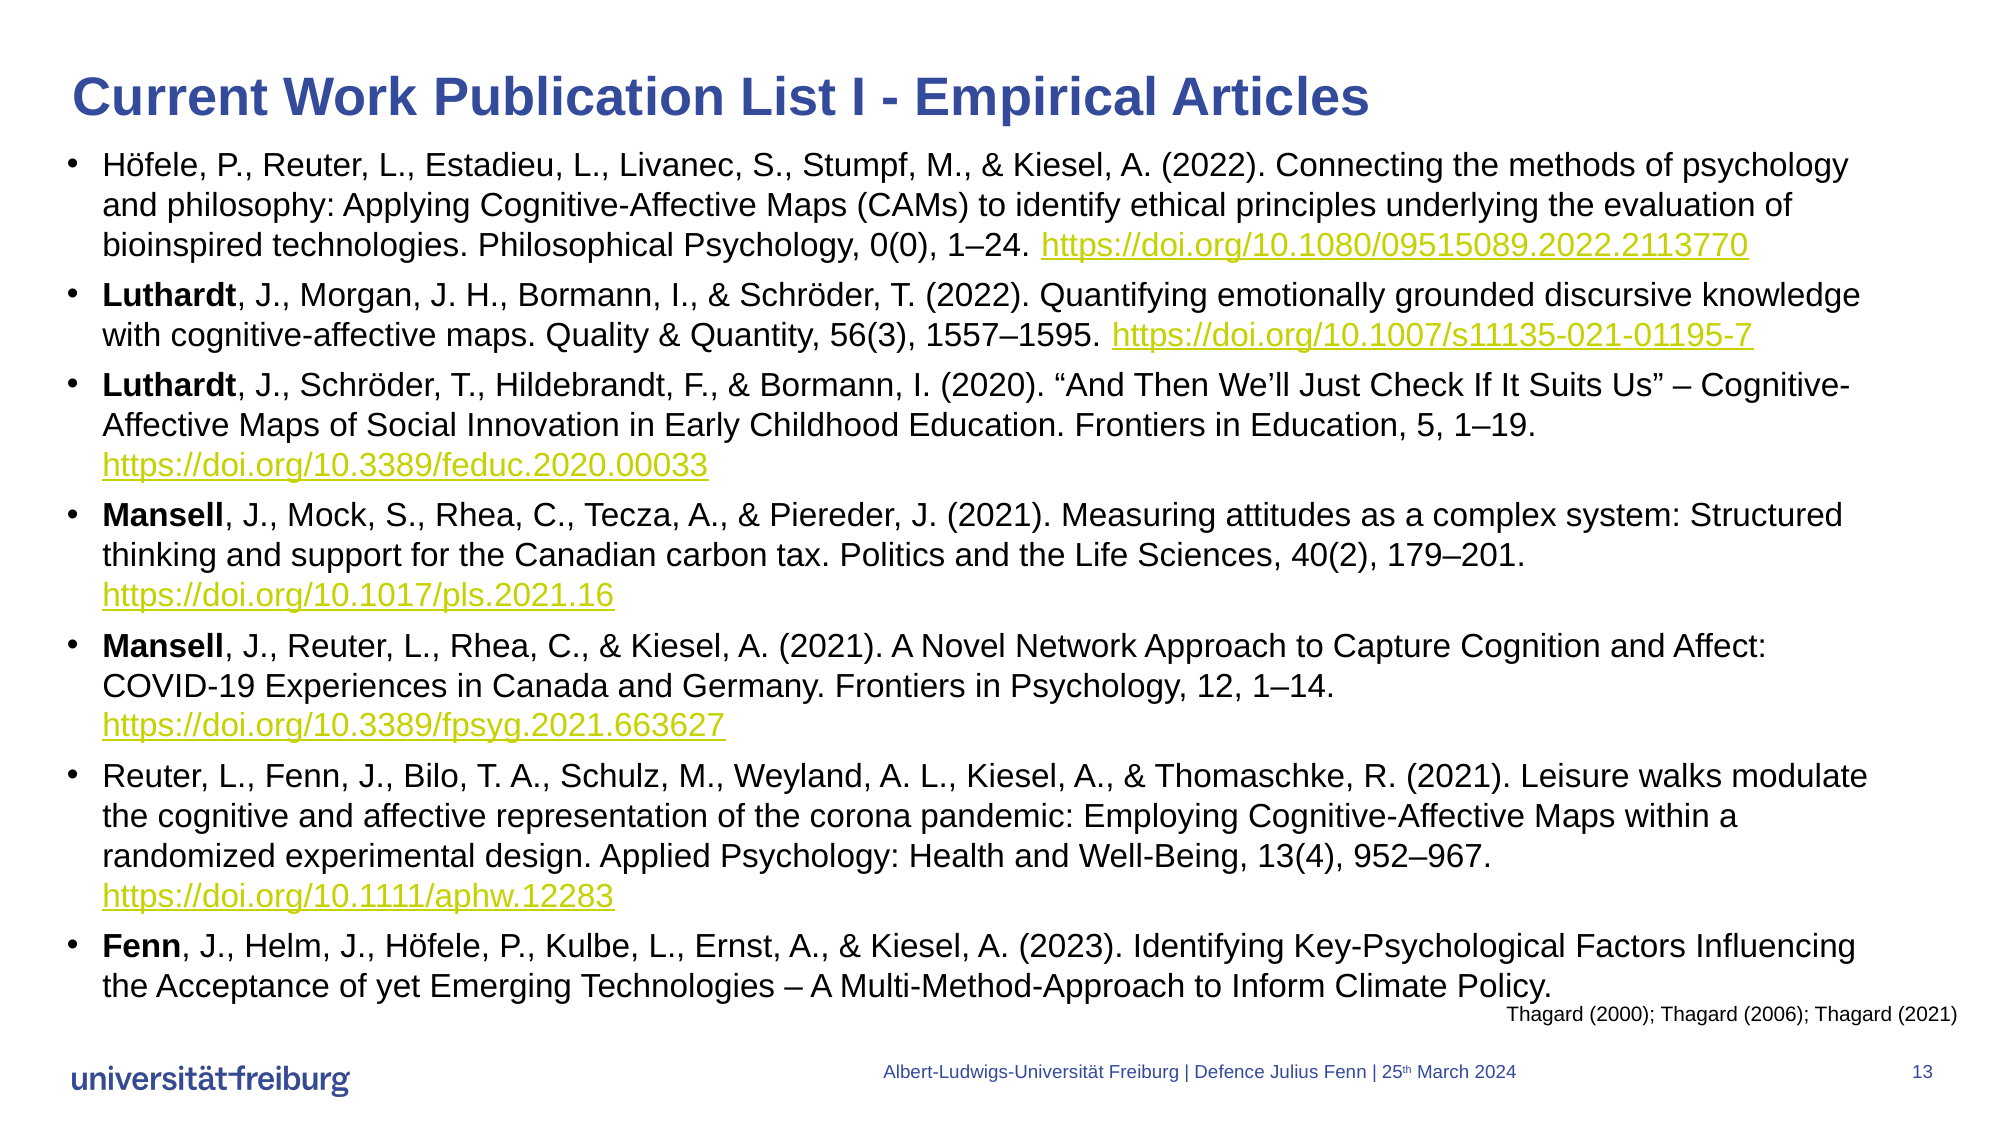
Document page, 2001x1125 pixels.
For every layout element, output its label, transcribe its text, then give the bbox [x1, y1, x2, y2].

text_box Höfele, P., Reuter, L., Estadieu, L., Livanec, S., Stumpf, M., & Kiesel, A. (2022). Connecting the methods of psychology and philosophy: Applying Cognitive-Affective Maps (CAMs) to identify ethical principles underlying the evaluation of bioinspired technologies. Philosophical Psychology, 0(0), 1–24. https://doi.org/10.1080/09515089.2022.2113770 Luthardt, J., Morgan, J. H., Bormann, I., & Schröder, T. (2022). Quantifying emotionally grounded discursive knowledge with cognitive-affective maps. Quality & Quantity, 56(3), 1557–1595. https://doi.org/10.1007/s11135-021-01195-7 Luthardt, J., Schröder, T., Hildebrandt, F., & Bormann, I. (2020). “And Then We’ll Just Check If It Suits Us” – Cognitive-Affective Maps of Social Innovation in Early Childhood Education. Frontiers in Education, 5, 1–19. https://doi.org/10.3389/feduc.2020.00033 Mansell, J., Mock, S., Rhea, C., Tecza, A., & Piereder, J. (2021). Measuring attitudes as a complex system: Structured thinking and support for the Canadian carbon tax. Politics and the Life Sciences, 40(2), 179–201. https://doi.org/10.1017/pls.2021.16 Mansell, J., Reuter, L., Rhea, C., & Kiesel, A. (2021). A Novel Network Approach to Capture Cognition and Affect: COVID-19 Experiences in Canada and Germany. Frontiers in Psychology, 12, 1–14. https://doi.org/10.3389/fpsyg.2021.663627 Reuter, L., Fenn, J., Bilo, T. A., Schulz, M., Weyland, A. L., Kiesel, A., & Thomaschke, R. (2021). Leisure walks modulate the cognitive and affective representation of the corona pandemic: Employing Cognitive-Affective Maps within a randomized experimental design. Applied Psychology: Health and Well-Being, 13(4), 952–967. https://doi.org/10.1111/aphw.12283 Fenn, J., Helm, J., Höfele, P., Kulbe, L., Ernst, A., & Kiesel, A. (2023). Identifying Key-Psychological Factors Influencing the Acceptance of yet Emerging Technologies – A Multi-Method-Approach to Inform Climate Policy. [66, 143, 1874, 904]
text_box Thagard (2000); Thagard (2006); Thagard (2021) [1491, 992, 1973, 1033]
footer Albert-Ludwigs-Universität Freiburg | Defence Julius Fenn | 25th March 2024 [488, 1060, 1517, 1090]
slide_number 13 [1873, 1060, 1933, 1090]
picture [72, 1065, 351, 1097]
title Current Work Publication List I - Empirical Articles [72, 59, 1933, 278]
